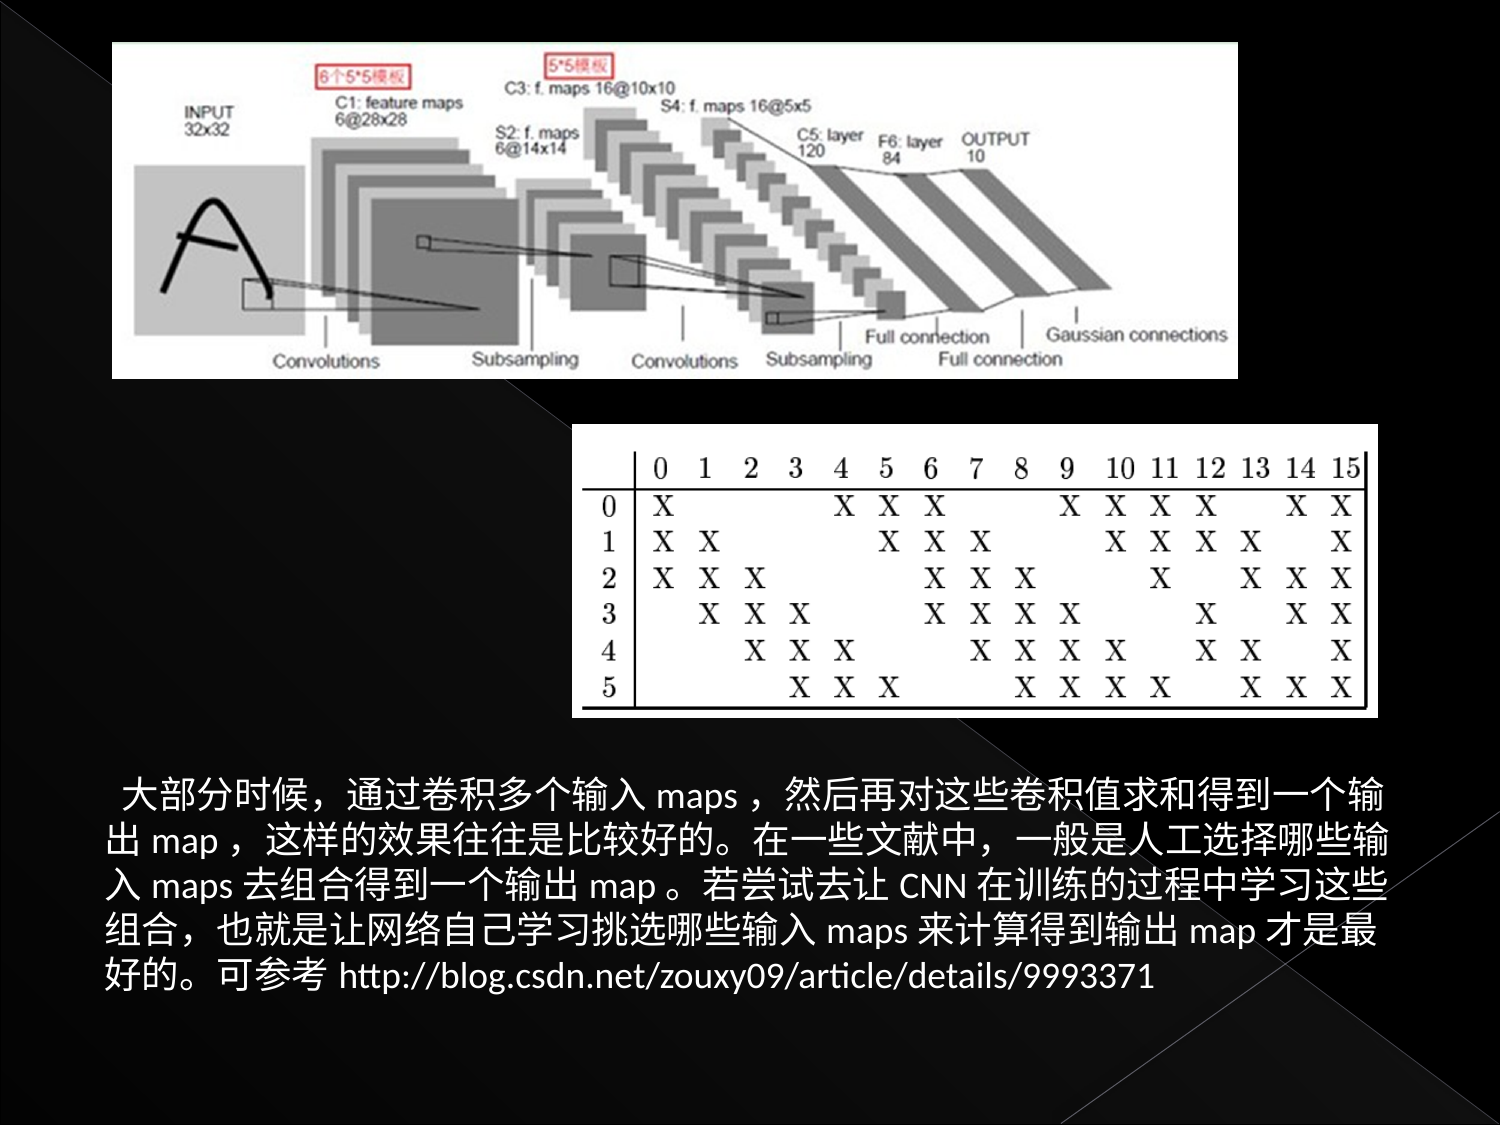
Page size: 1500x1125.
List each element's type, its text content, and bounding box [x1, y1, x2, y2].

picture [111, 42, 1238, 380]
picture [572, 424, 1378, 718]
text_box 大部分时候，通过卷积多个输入maps，然后再对这些卷积值求和得到一个输出map，这样的效果往往是比较好的。在一些文献中，一般是人工选择哪些输入maps去组合得到一个输出map。若尝试去让CNN在训练的过程中学习这些组合，也就是让网络自己学习挑选哪些输入maps来计算得到输出map才是最好的。可参考http://blog.csdn.net/zouxy09/article/details/9993371 [89, 763, 1413, 1003]
